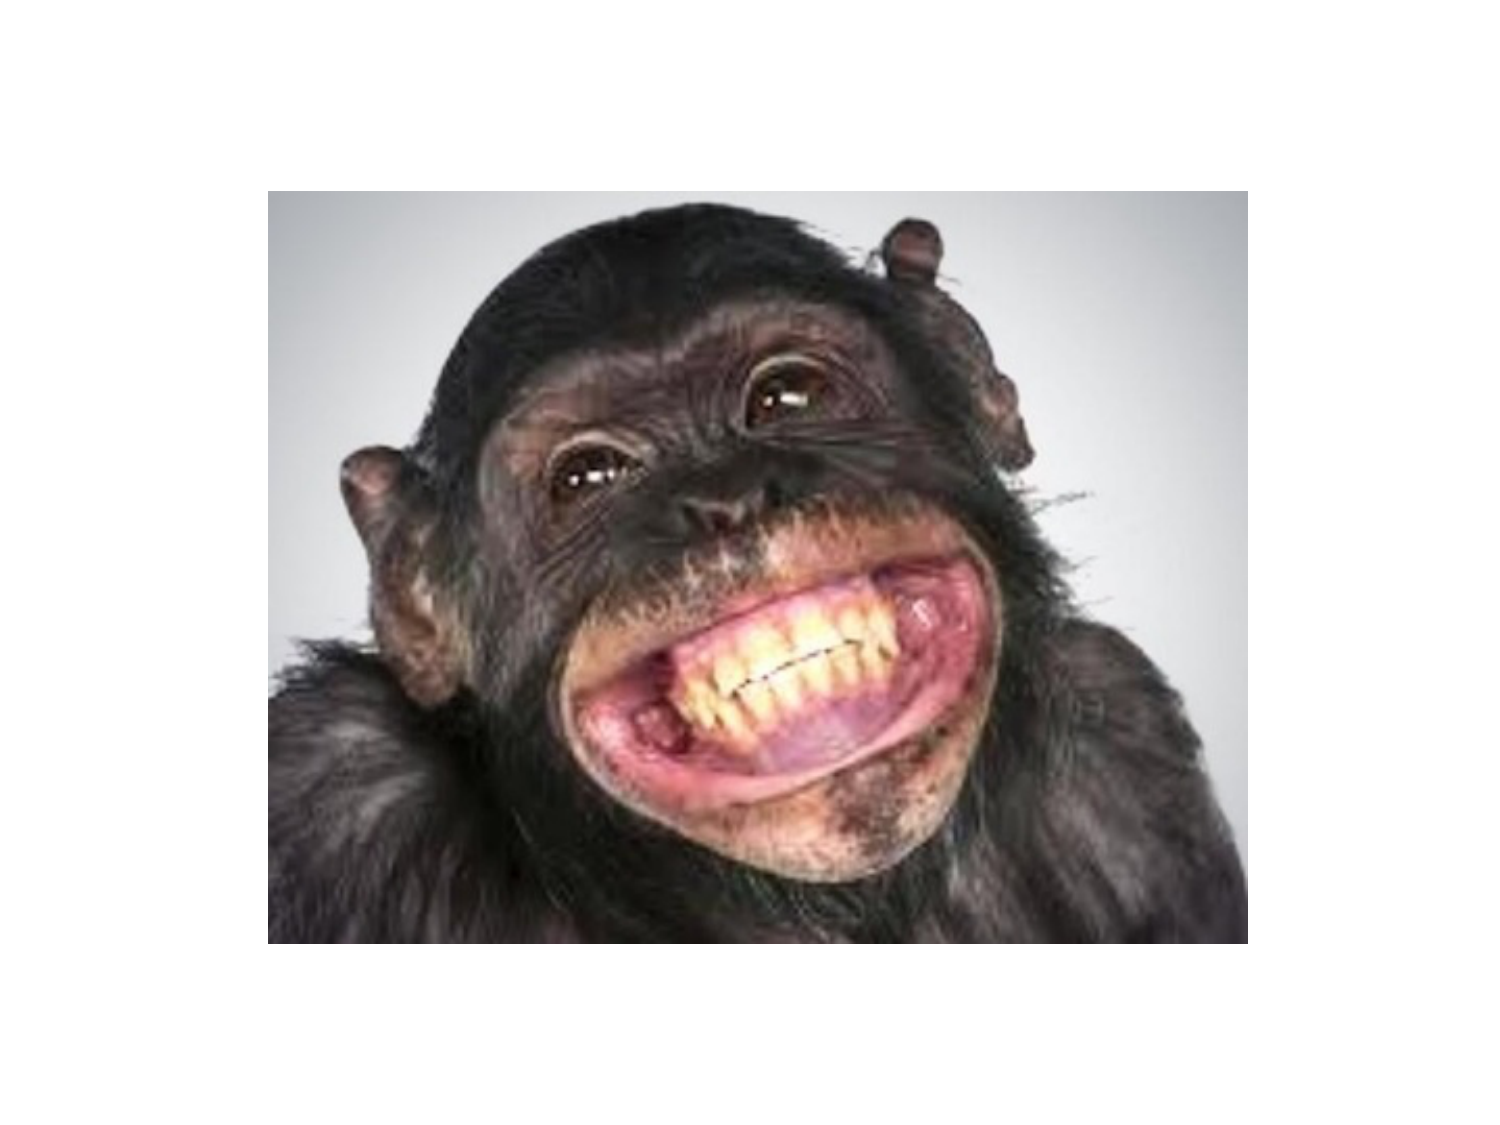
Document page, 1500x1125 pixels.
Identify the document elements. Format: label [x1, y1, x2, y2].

picture [268, 191, 1248, 944]
